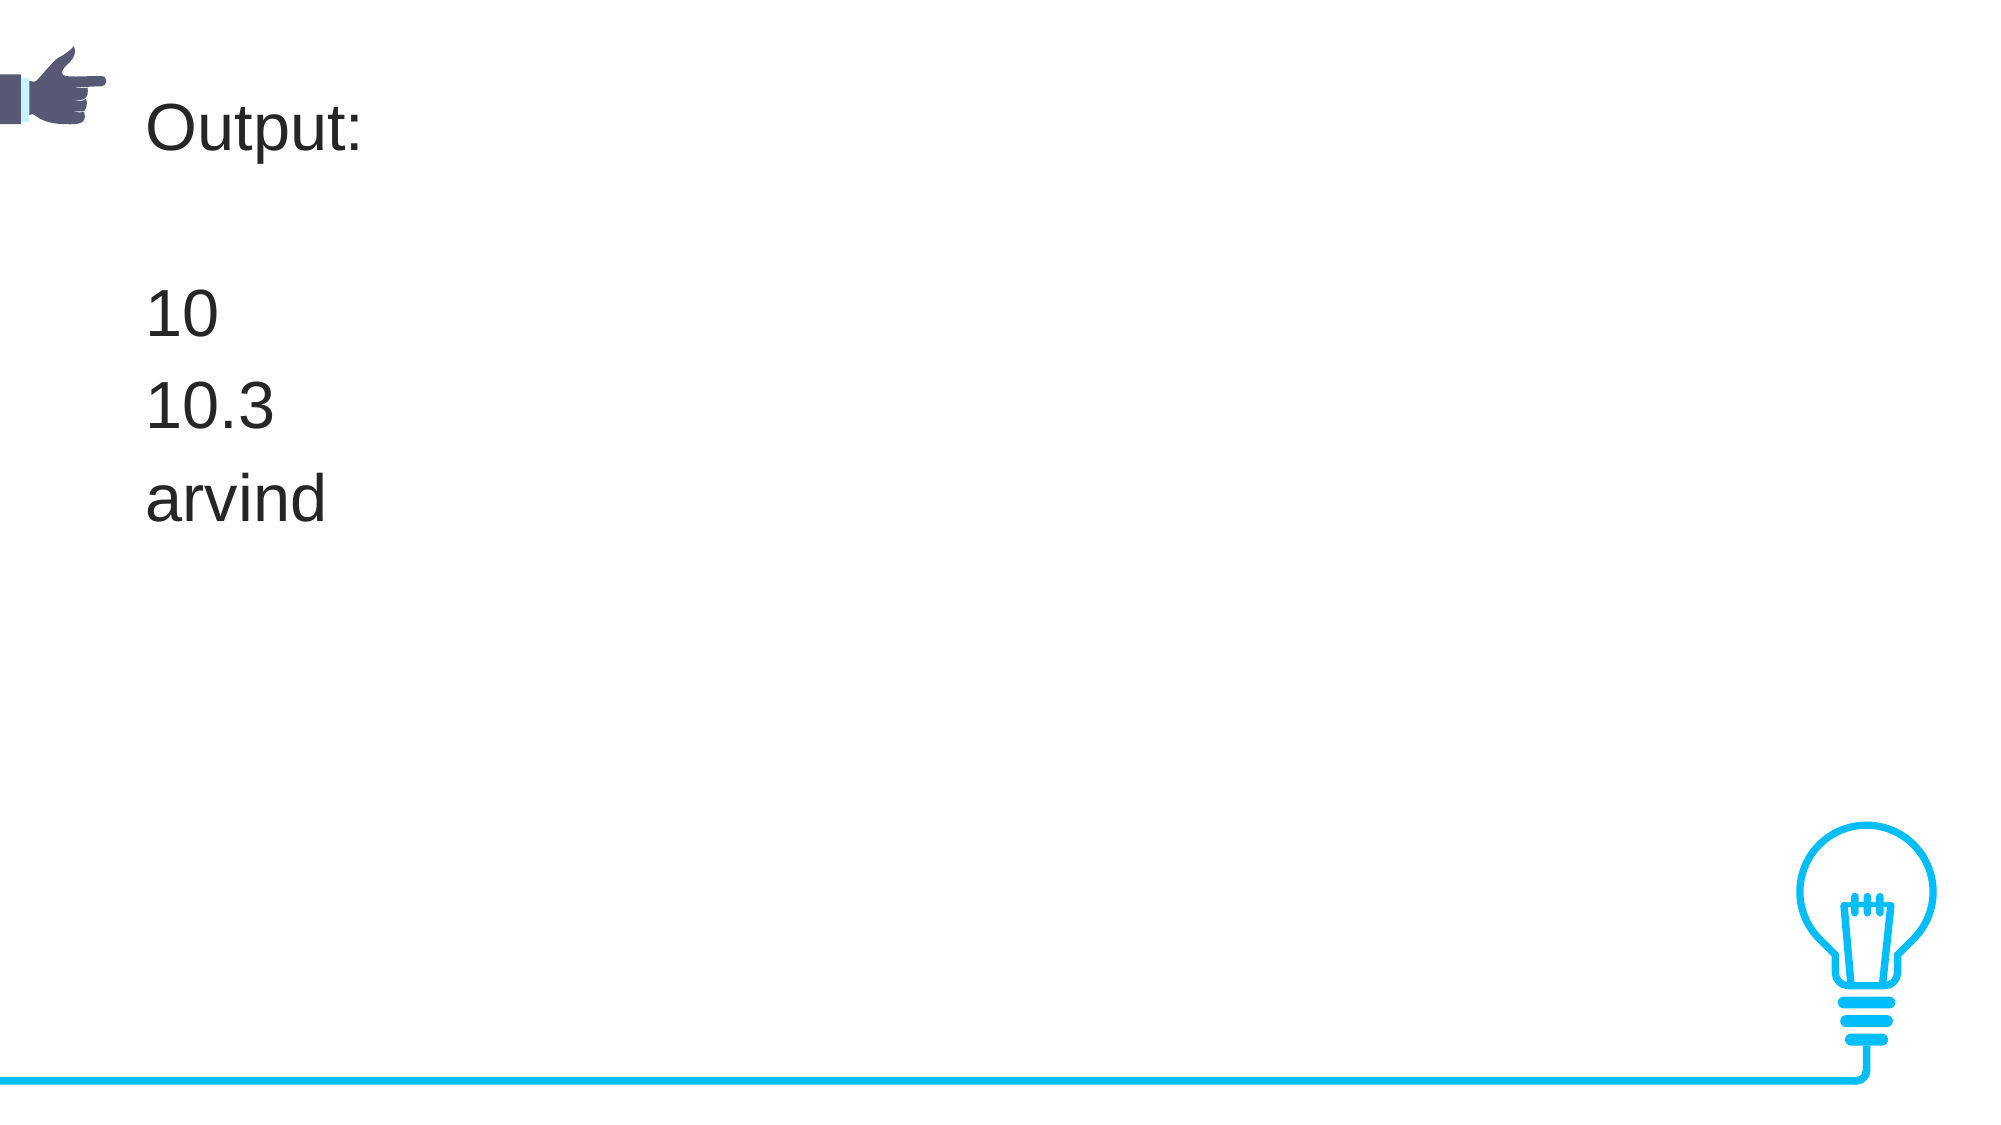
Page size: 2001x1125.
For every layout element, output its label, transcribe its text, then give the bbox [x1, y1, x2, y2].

list Output: 10 10.3 arvind [130, 46, 1927, 583]
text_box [0, 46, 107, 125]
